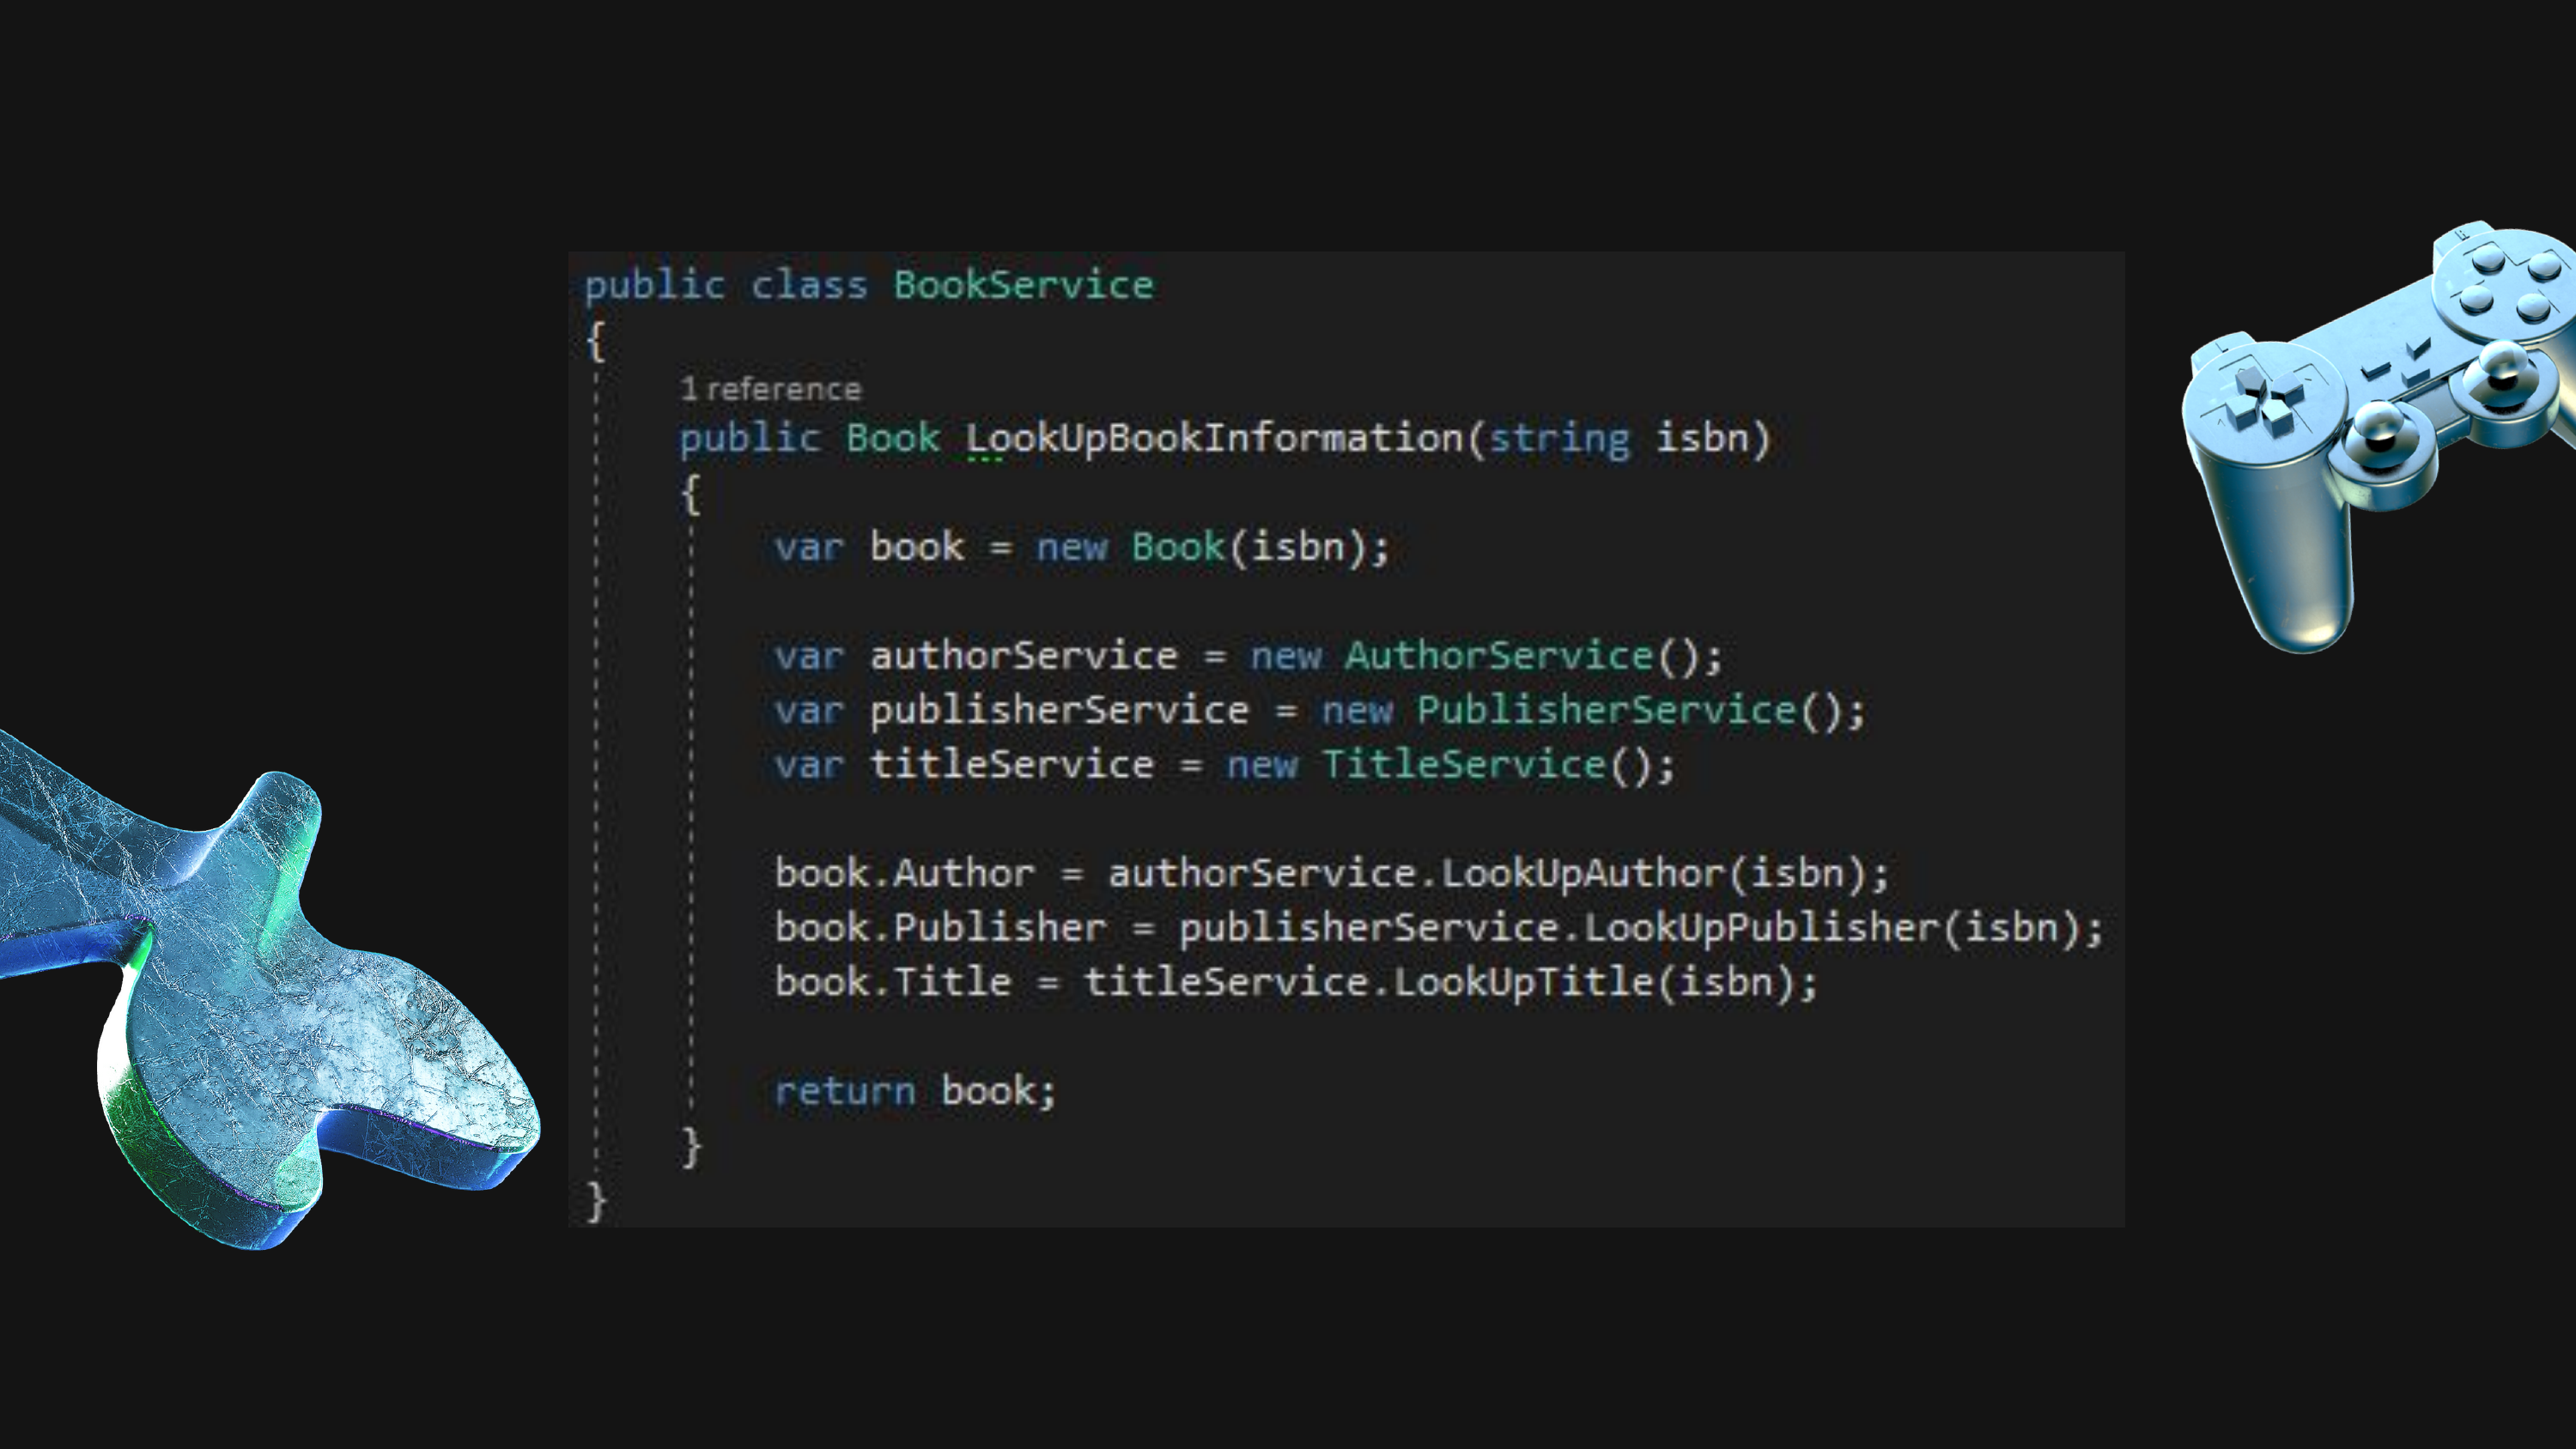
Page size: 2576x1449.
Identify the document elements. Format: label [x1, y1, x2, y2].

picture [2161, 207, 2576, 667]
picture [568, 252, 2126, 1228]
picture [0, 692, 541, 1251]
